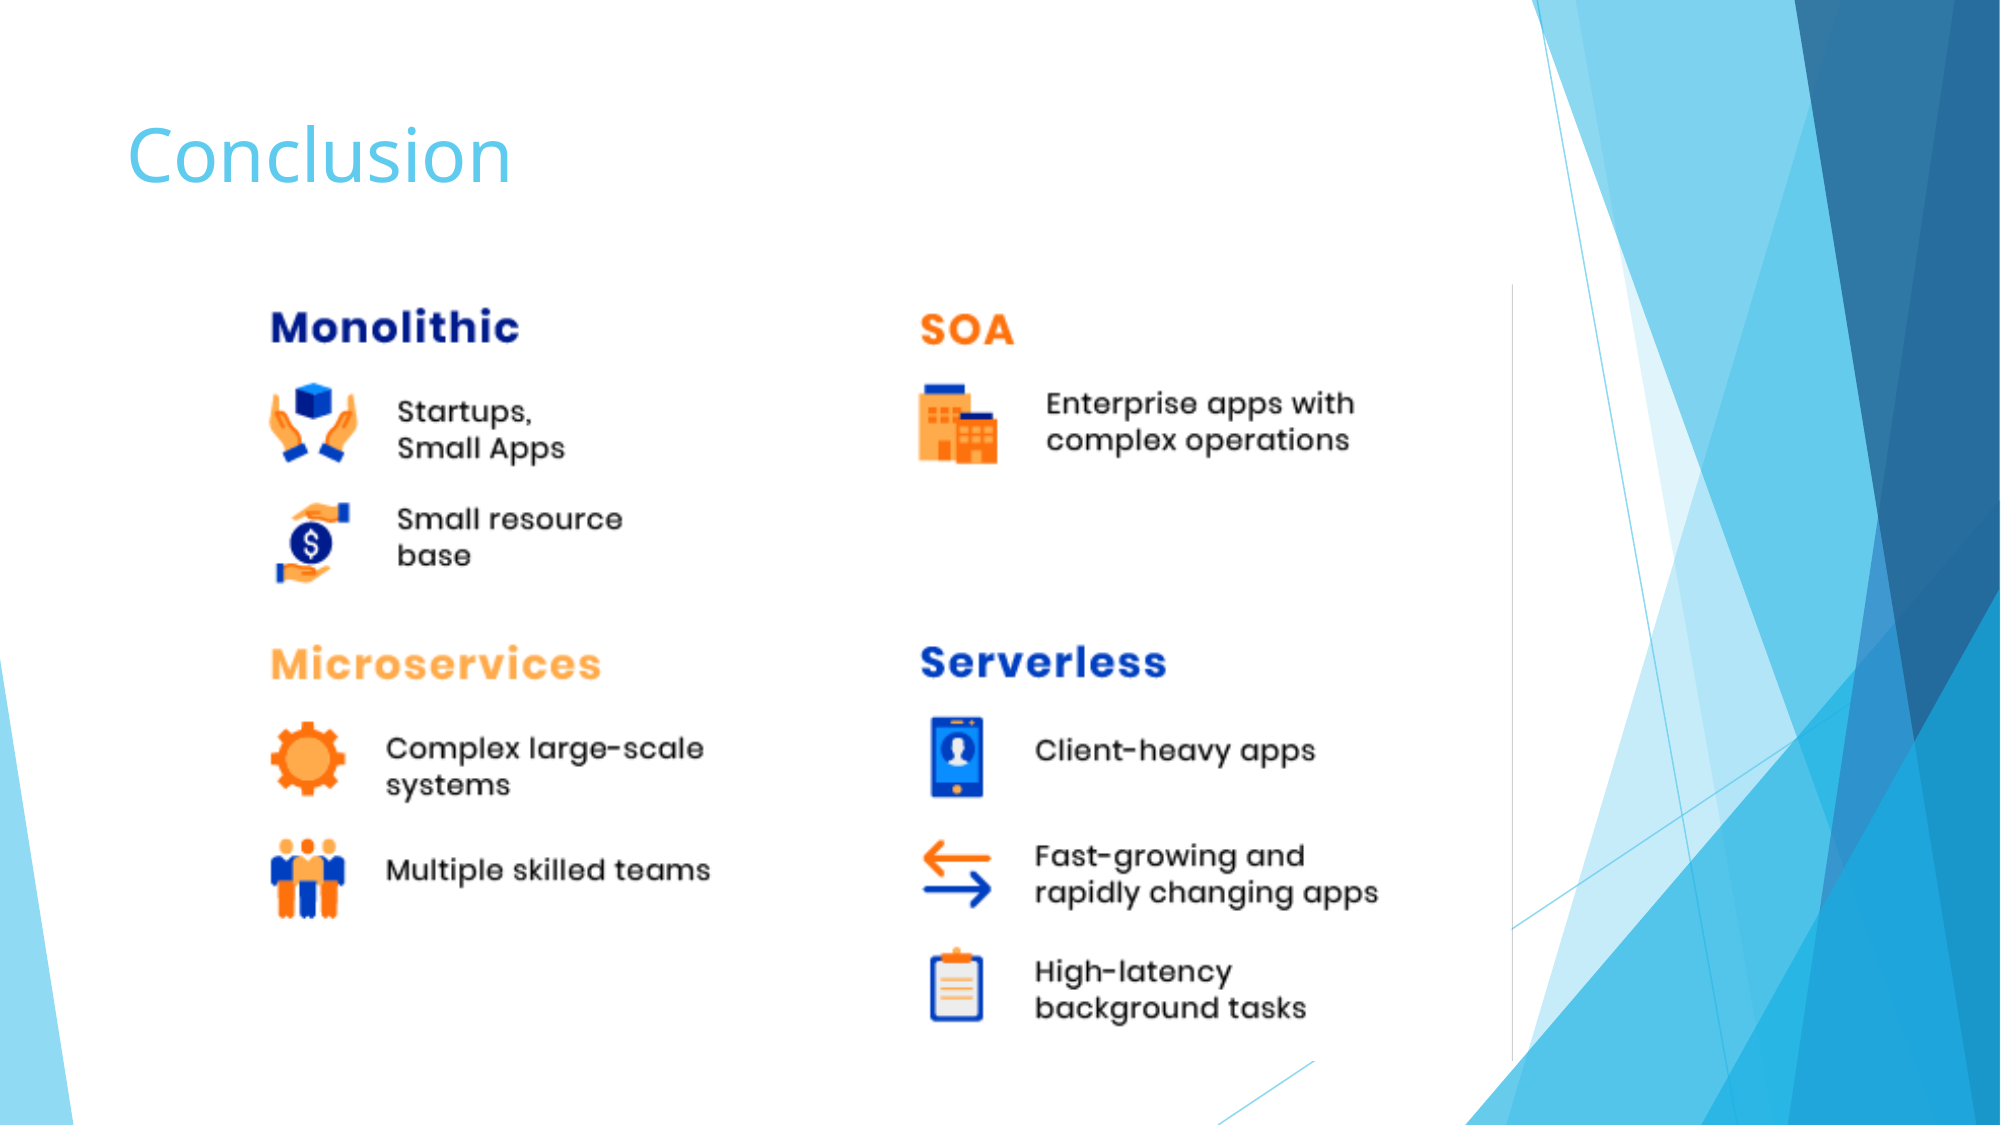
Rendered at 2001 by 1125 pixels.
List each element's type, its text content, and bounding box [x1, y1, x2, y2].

title Conclusion [111, 99, 1522, 317]
picture [93, 284, 1515, 1061]
